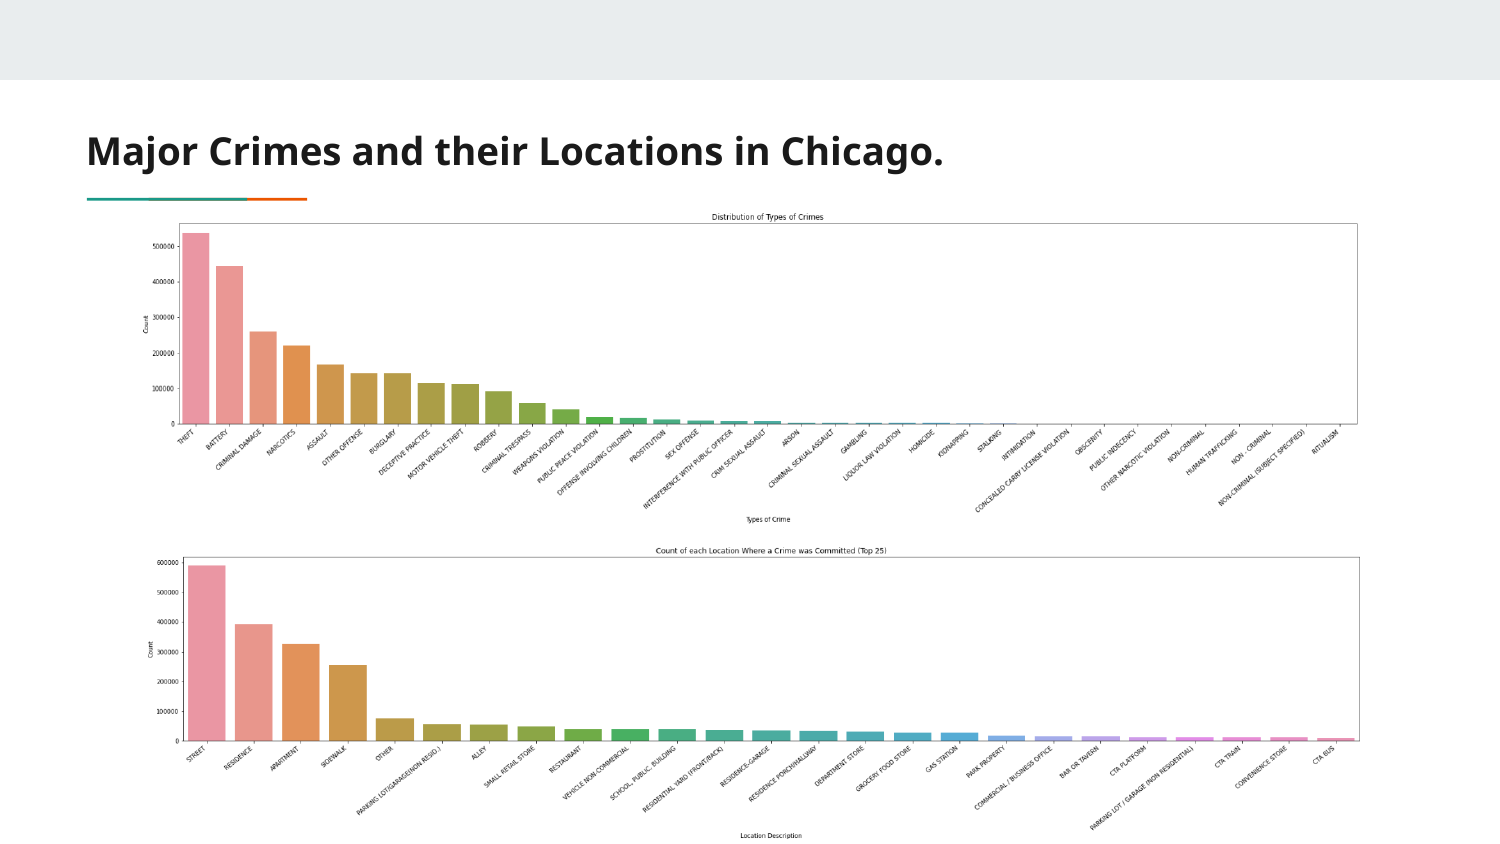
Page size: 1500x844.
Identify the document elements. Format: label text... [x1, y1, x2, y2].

picture [136, 204, 1364, 844]
title Major Crimes and their Locations in Chicago. [70, 111, 1178, 217]
